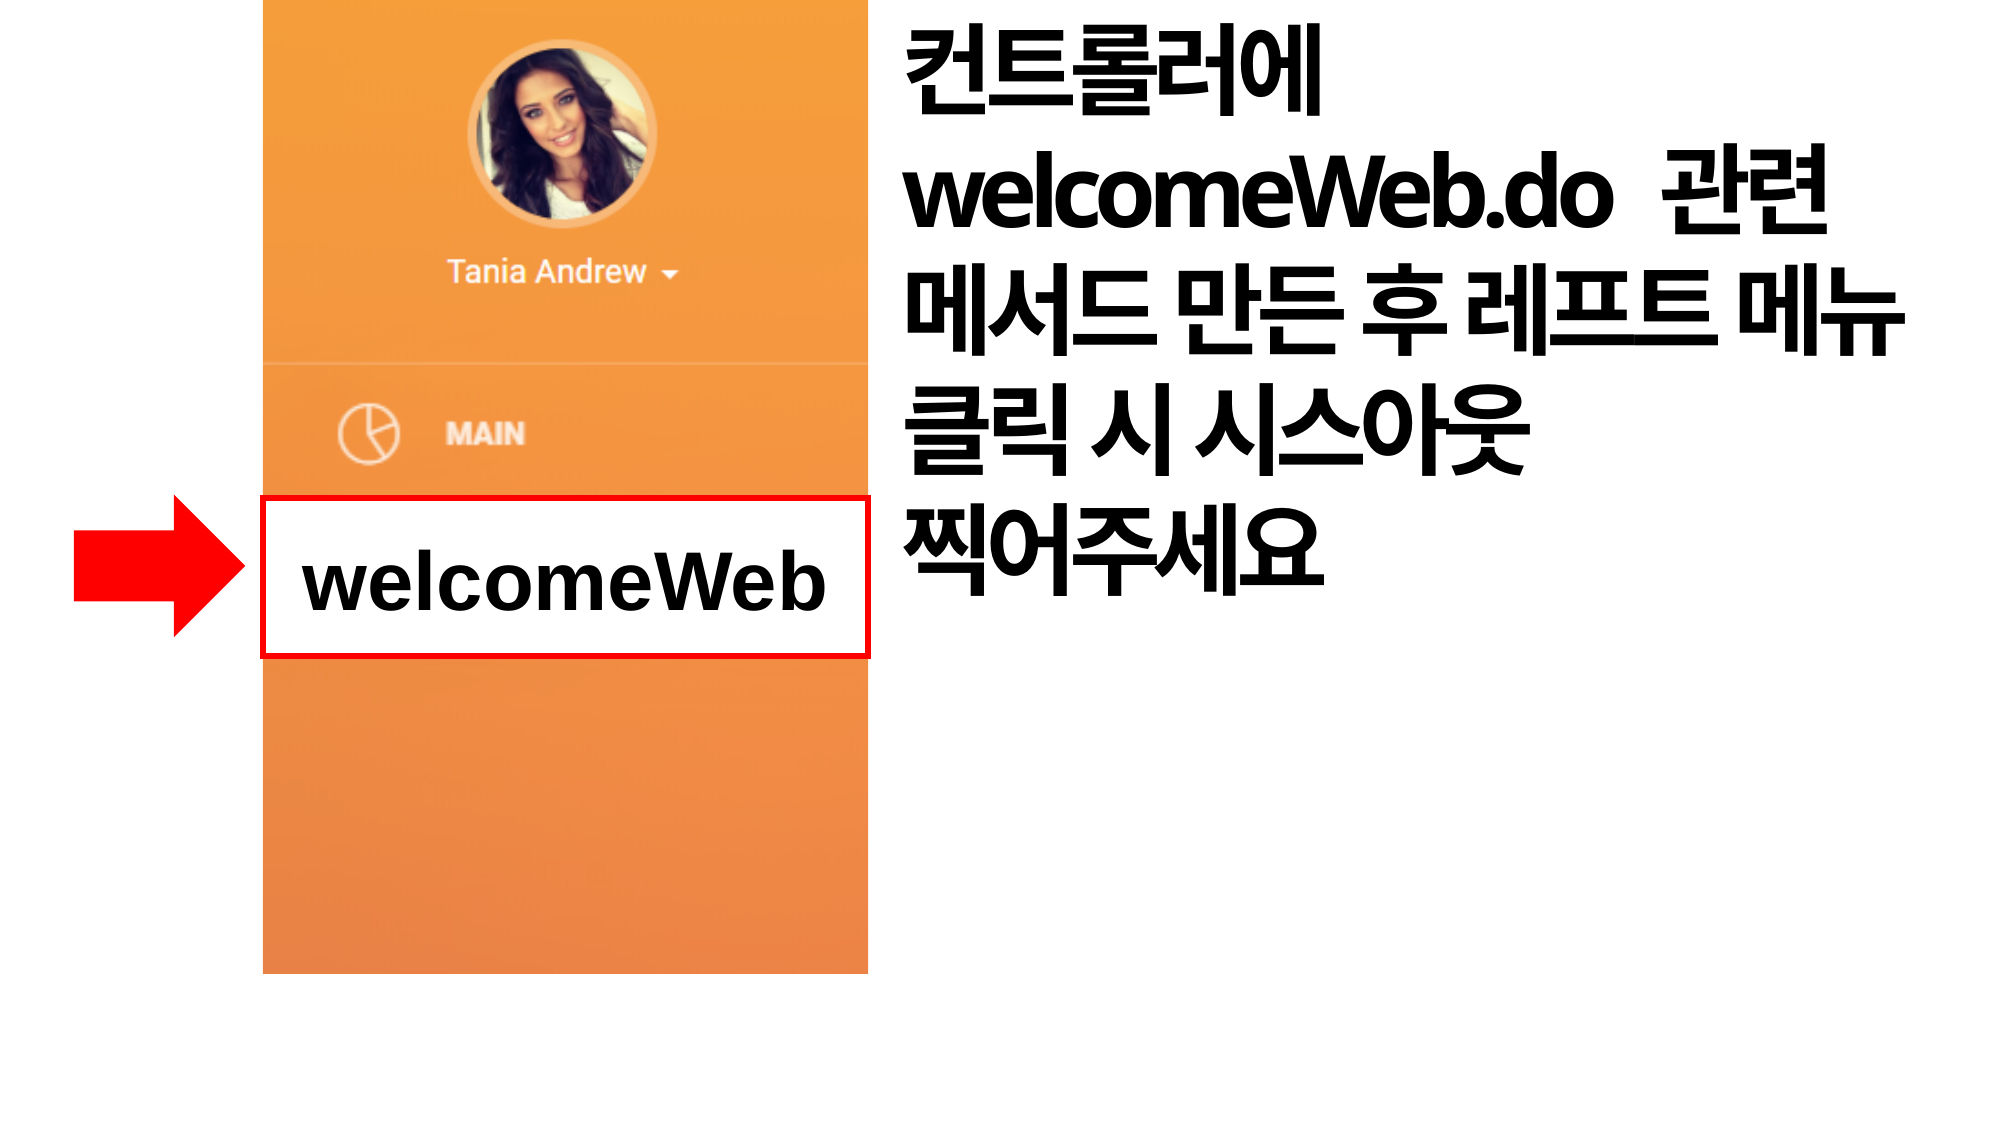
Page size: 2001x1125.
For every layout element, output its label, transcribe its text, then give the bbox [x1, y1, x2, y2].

text_box 컨트롤러에 welcomeWeb.do 관련 메서드 만든 후 레프트 메뉴 클릭 시 시스아웃 찍어주세요 [887, 0, 1928, 615]
text_box [73, 494, 246, 638]
picture [262, 0, 869, 974]
